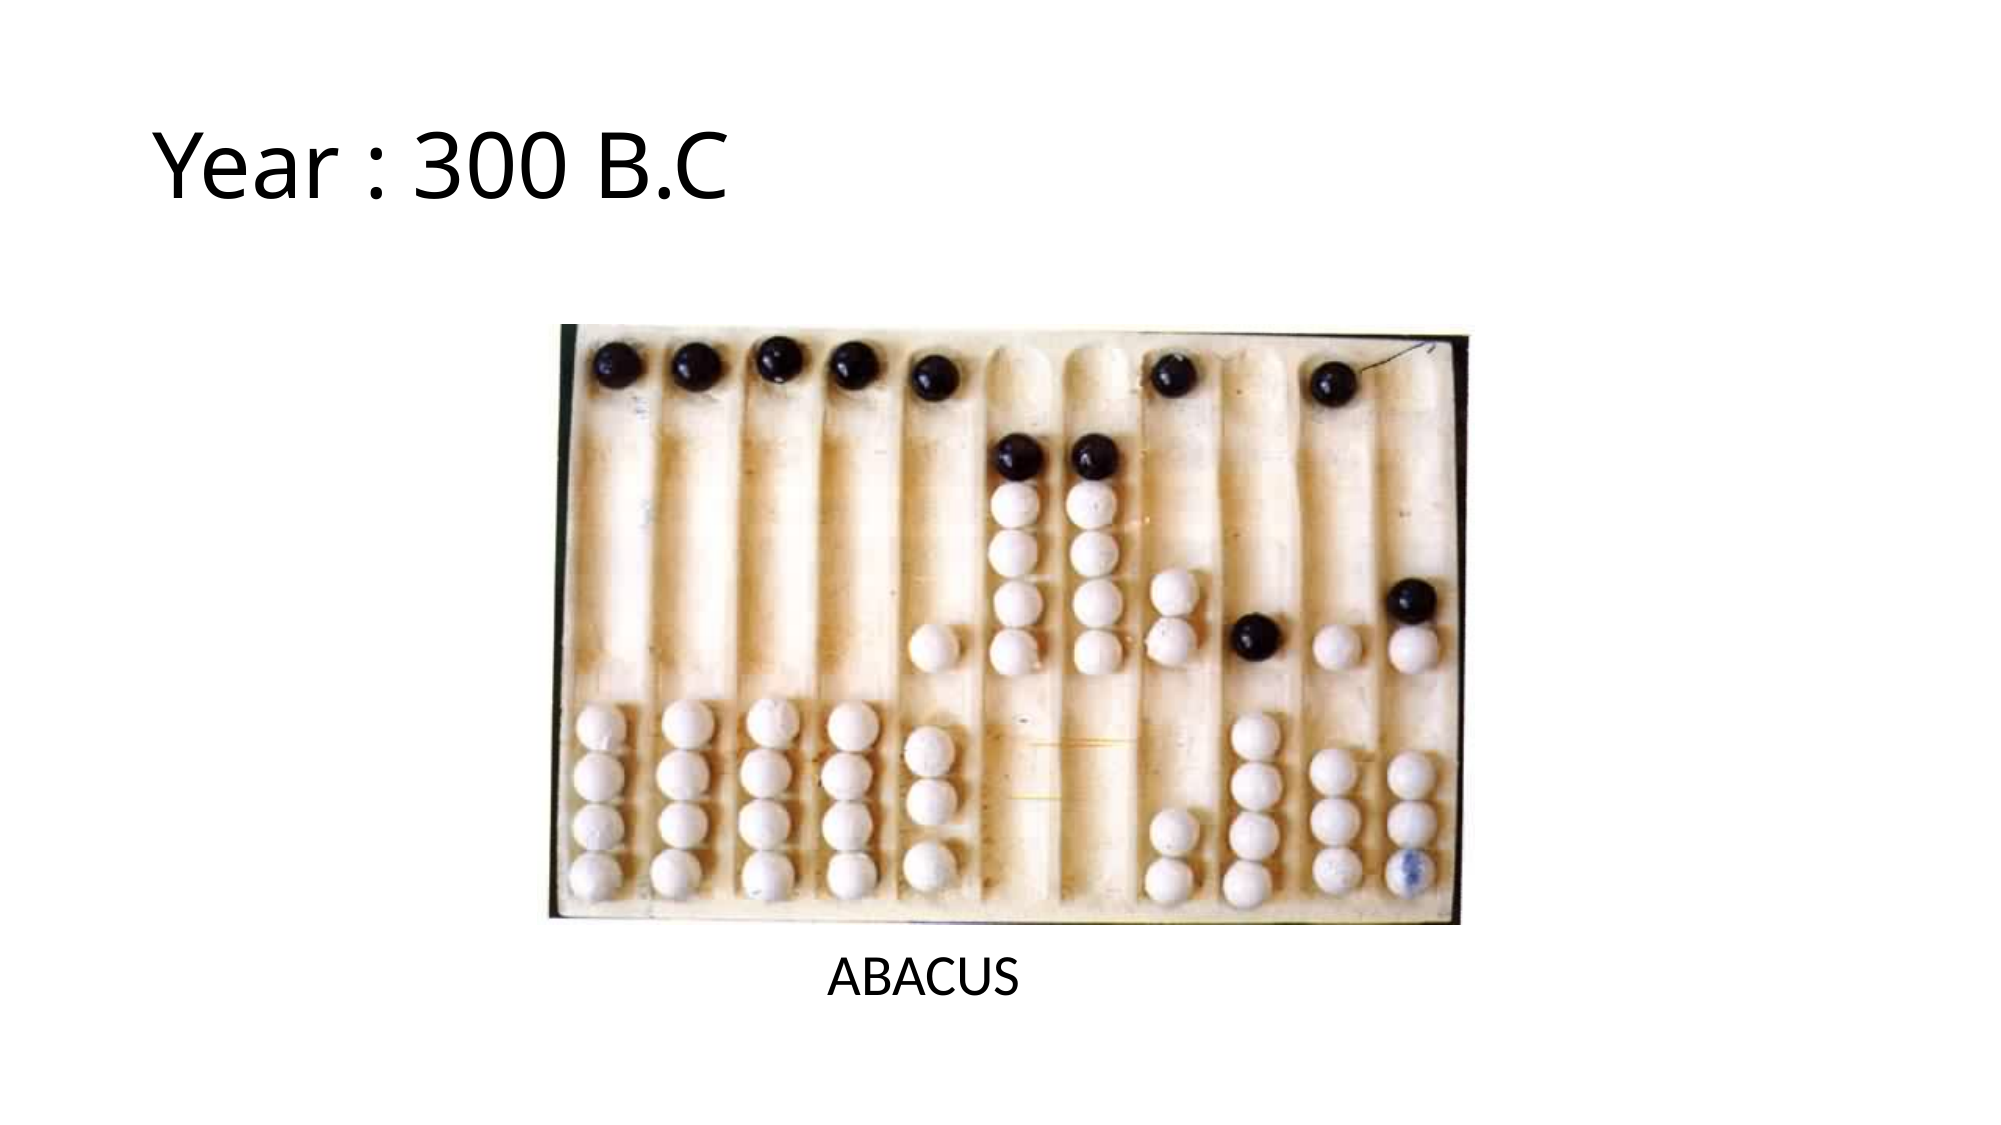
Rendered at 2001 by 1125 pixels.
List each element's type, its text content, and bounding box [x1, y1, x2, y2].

picture [537, 324, 1475, 925]
list ABACUS [812, 937, 2000, 1125]
title Year : 300 B.C [137, 59, 1863, 278]
